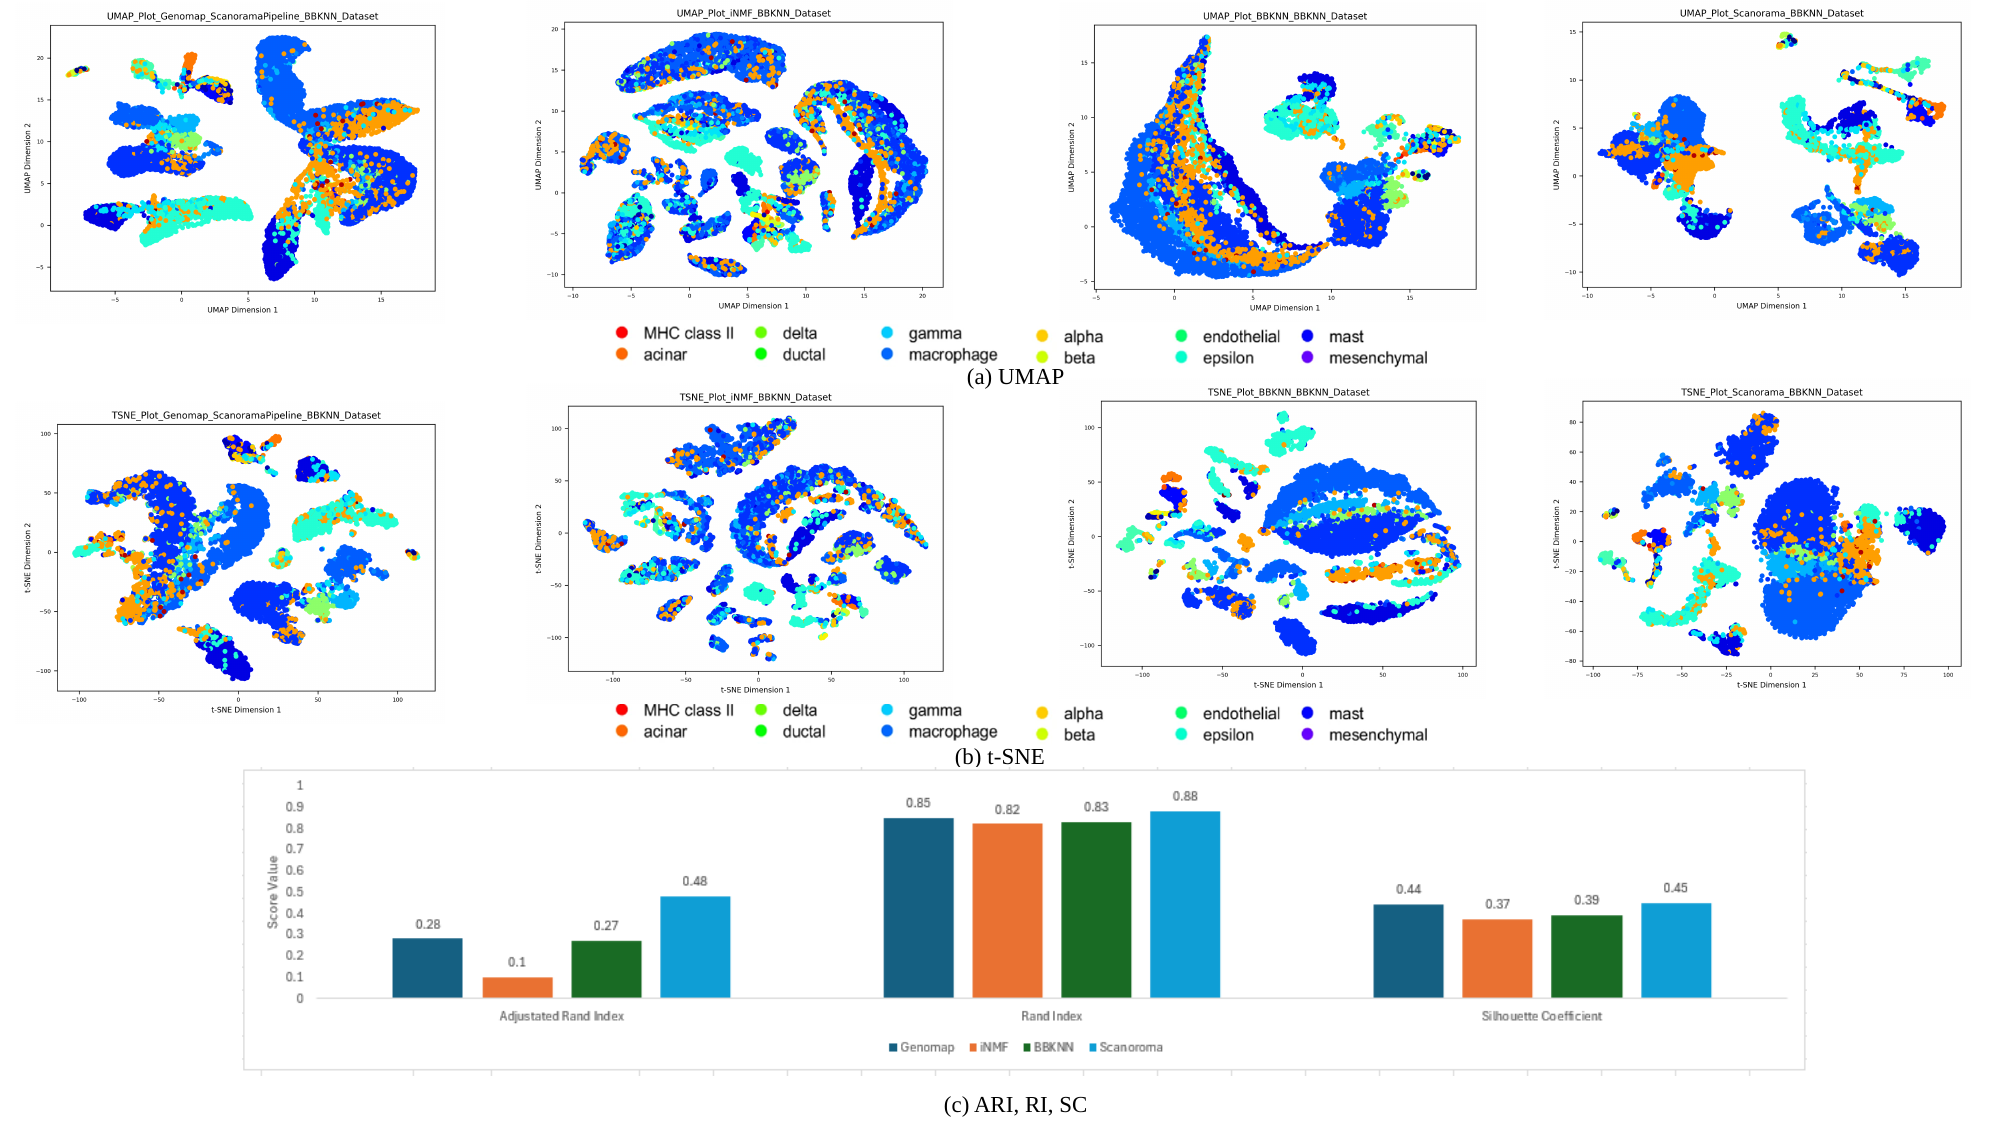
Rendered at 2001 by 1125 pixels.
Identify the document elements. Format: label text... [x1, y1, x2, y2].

text_box (c) ARI, RI, SC [876, 1082, 1155, 1125]
picture [525, 0, 954, 321]
picture [525, 383, 1432, 745]
picture [14, 1, 445, 325]
picture [242, 766, 1807, 1076]
picture [1543, 377, 1972, 699]
picture [611, 324, 1433, 368]
text_box (b) t-SNE [860, 745, 1139, 766]
picture [1058, 1, 1487, 323]
picture [14, 400, 445, 724]
picture [1058, 377, 1487, 699]
text_box (a) UMAP [876, 368, 1155, 397]
picture [1543, 0, 1972, 321]
